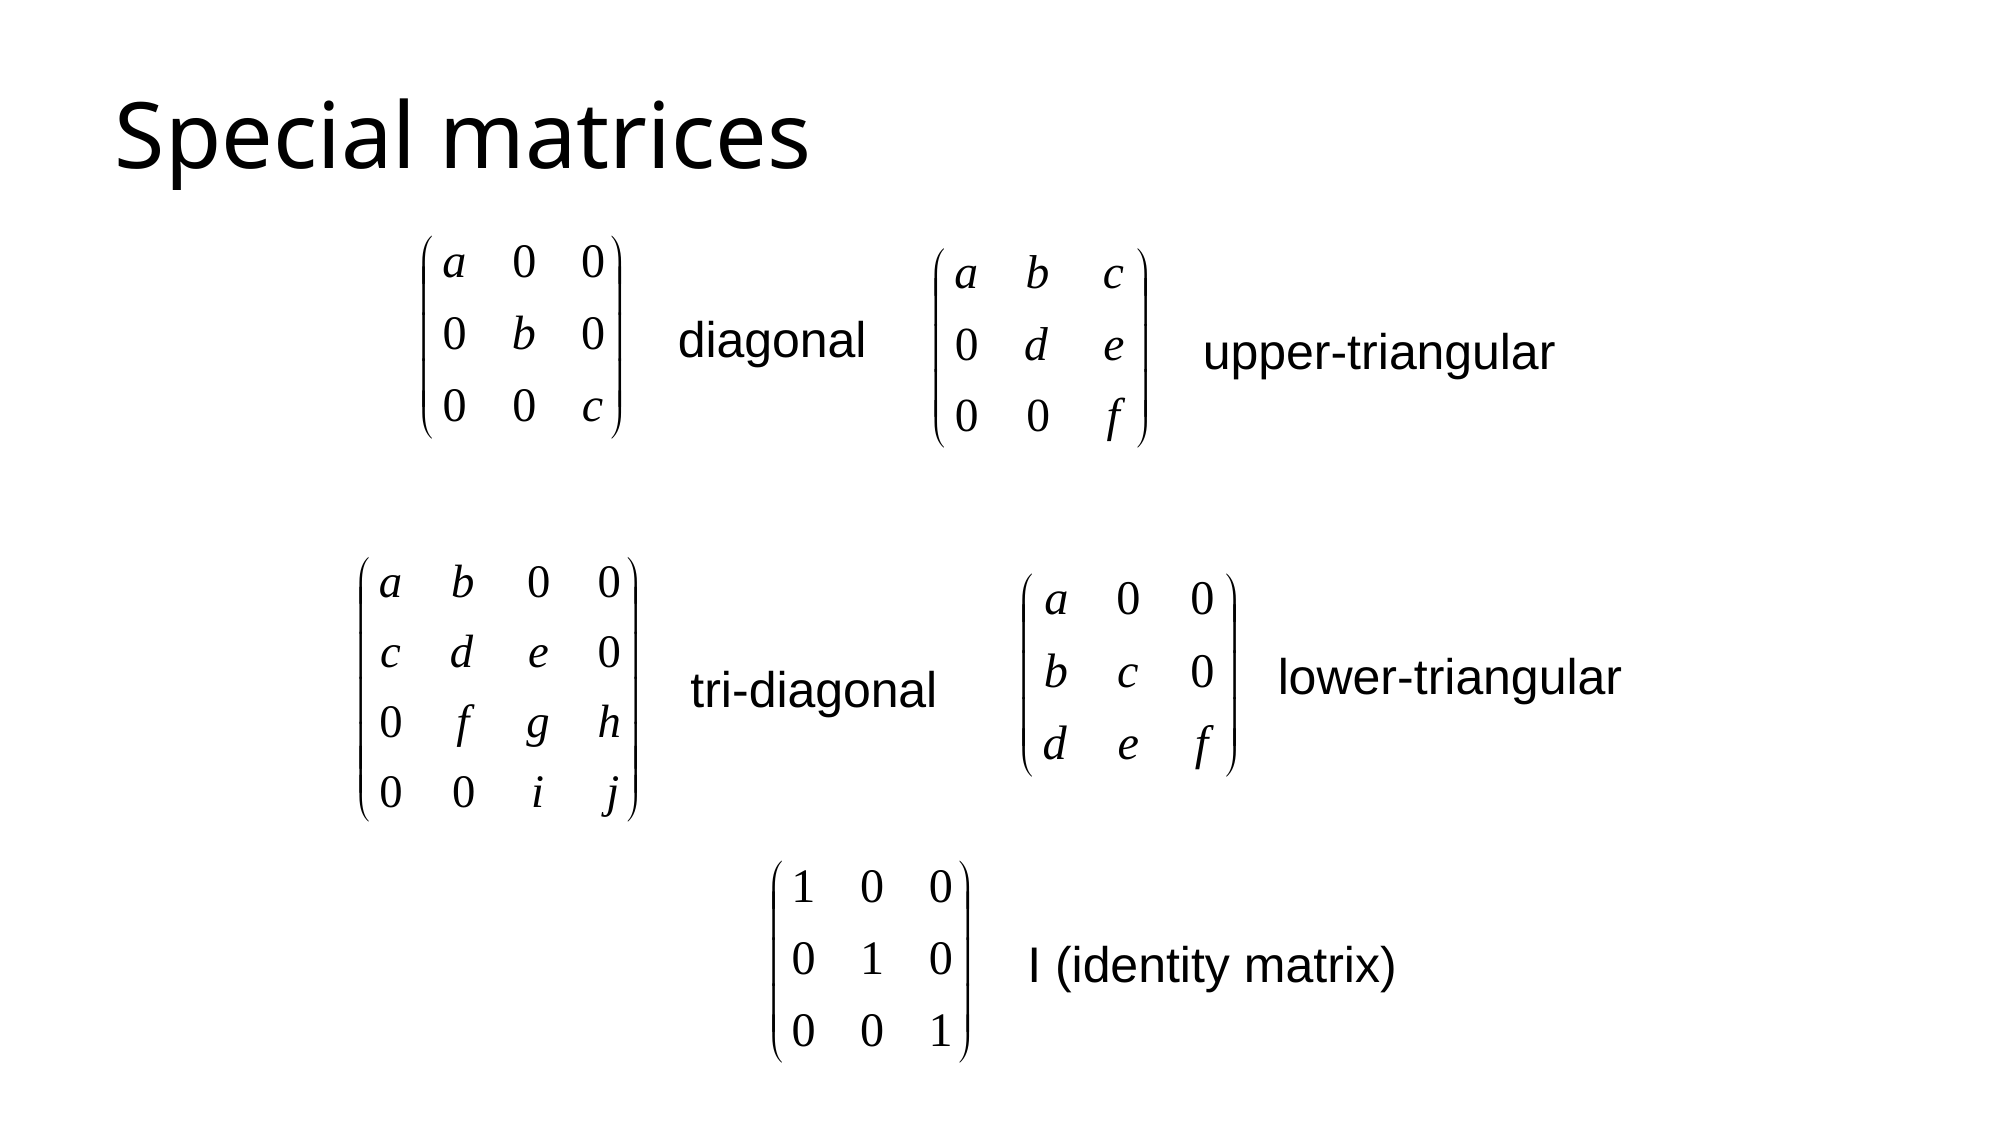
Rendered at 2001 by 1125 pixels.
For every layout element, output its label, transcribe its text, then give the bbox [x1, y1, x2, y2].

text_box lower-triangular [1263, 637, 1638, 713]
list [349, 549, 650, 831]
title Special matrices [99, 45, 1900, 233]
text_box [762, 849, 984, 1075]
text_box upper-triangular [1188, 312, 1571, 388]
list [1012, 562, 1250, 789]
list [412, 224, 634, 450]
text_box I (identity matrix) [1012, 924, 1413, 1000]
text_box tri-diagonal [675, 649, 953, 725]
text_box diagonal [663, 299, 882, 375]
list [924, 237, 1163, 460]
